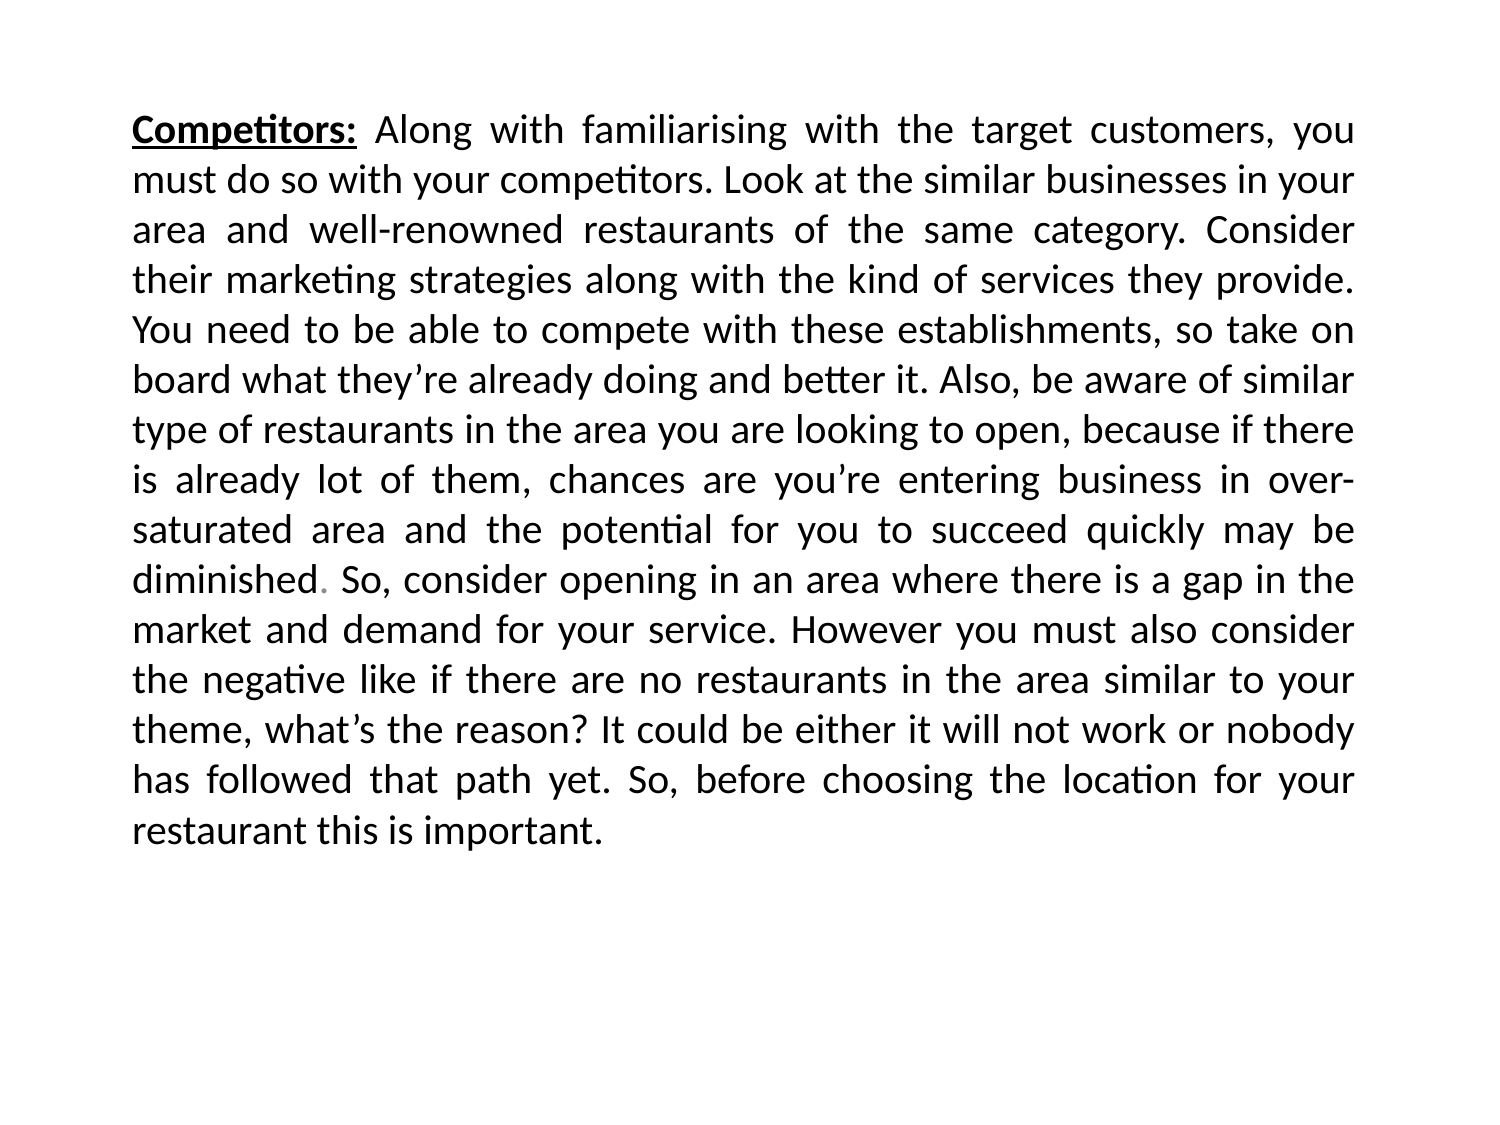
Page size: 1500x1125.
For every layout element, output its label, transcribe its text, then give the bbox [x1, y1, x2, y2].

subtitle Competitors: Along with familiarising with the target customers, you must do so with your competitors. Look at the similar businesses in your area and well-renowned restaurants of the same category. Consider their marketing strategies along with the kind of services they provide. You need to be able to compete with these establishments, so take on board what they’re already doing and better it. Also, be aware of similar type of restaurants in the area you are looking to open, because if there is already lot of them, chances are you’re entering business in over-saturated area and the potential for you to succeed quickly may be diminished. So, consider opening in an area where there is a gap in the market and demand for your service. However you must also consider the negative like if there are no restaurants in the area similar to your theme, what’s the reason? It could be either it will not work or nobody has followed that path yet. So, before choosing the location for your restaurant this is important. [117, 93, 1372, 1043]
